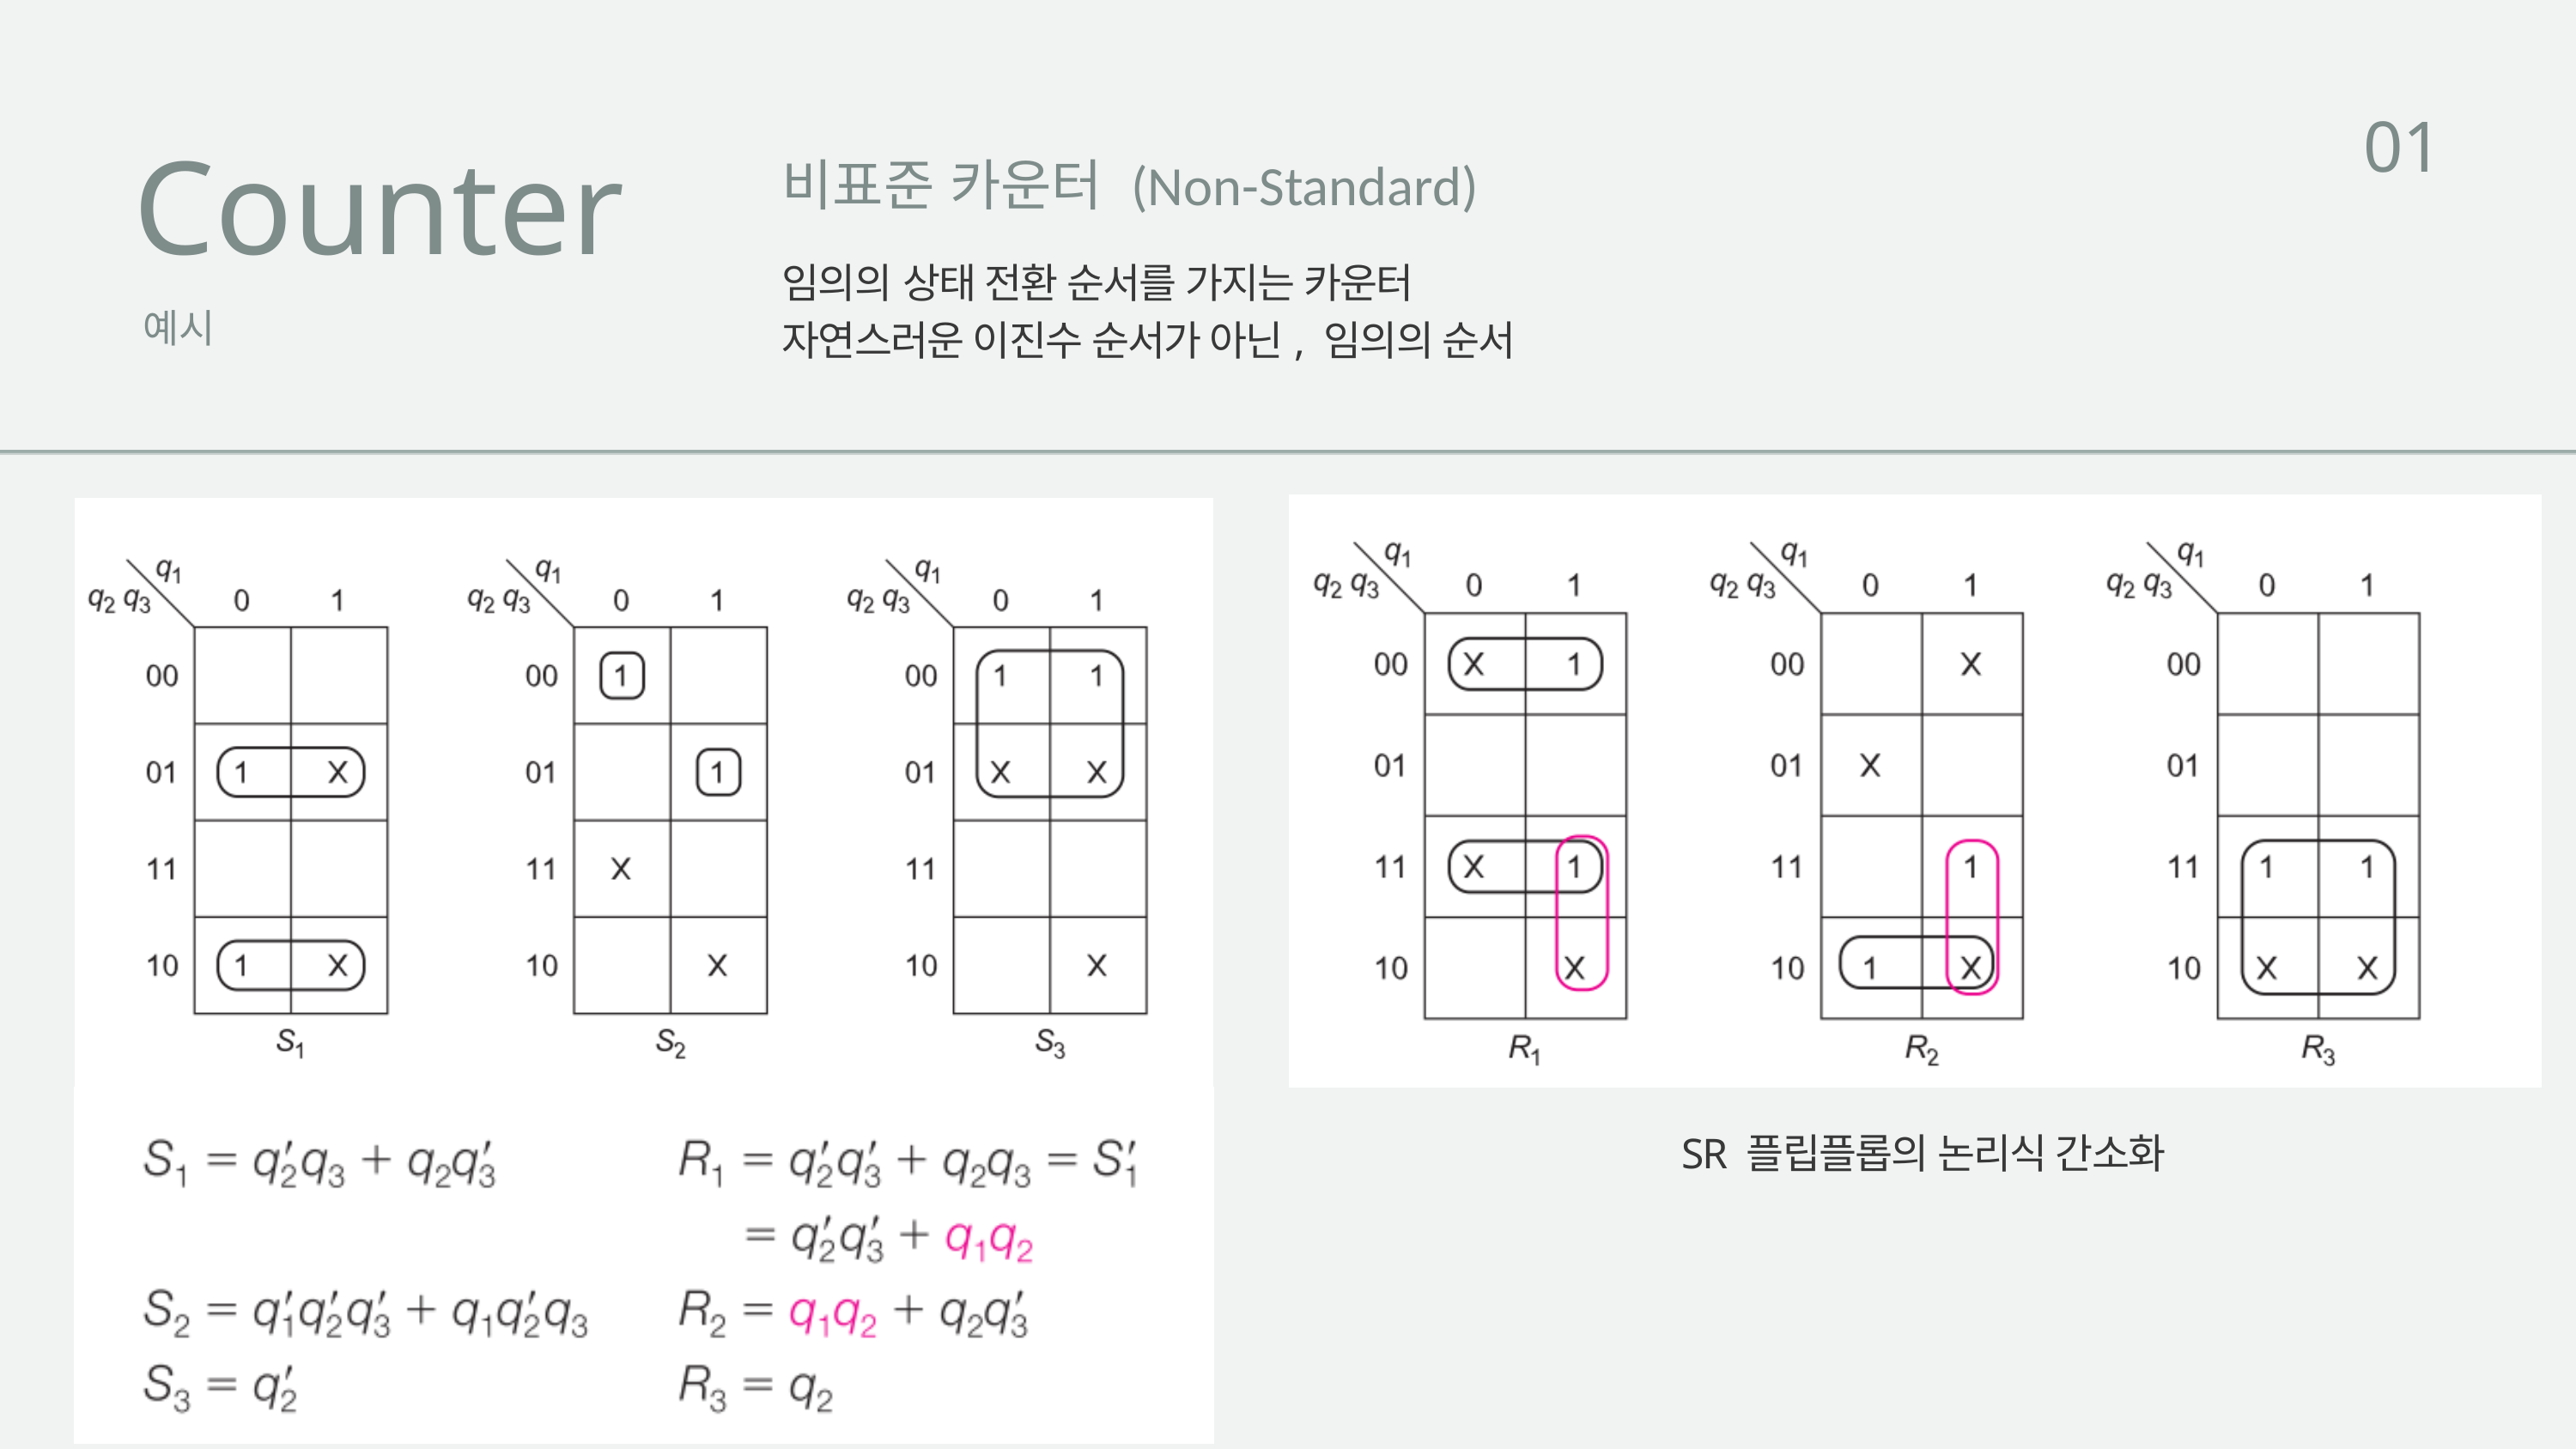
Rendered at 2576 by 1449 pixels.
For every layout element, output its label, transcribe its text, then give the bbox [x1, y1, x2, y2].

text_box 비표준 카운터 (Non-Standard) [782, 138, 1597, 218]
picture [0, 450, 2576, 455]
text_box 임의의 상태 전환 순서를 가지는 카운터 자연스러운 이진수 순서가 아닌, 임의의 순서 [781, 249, 1958, 365]
picture [74, 498, 1214, 1445]
text_box Counter [133, 125, 782, 307]
text_box SR 플립플롭의 논리식 간소화 [1287, 1088, 2561, 1207]
text_box 예시 [143, 307, 607, 360]
text_box 01 [2363, 101, 2506, 201]
picture [1289, 494, 2542, 1088]
